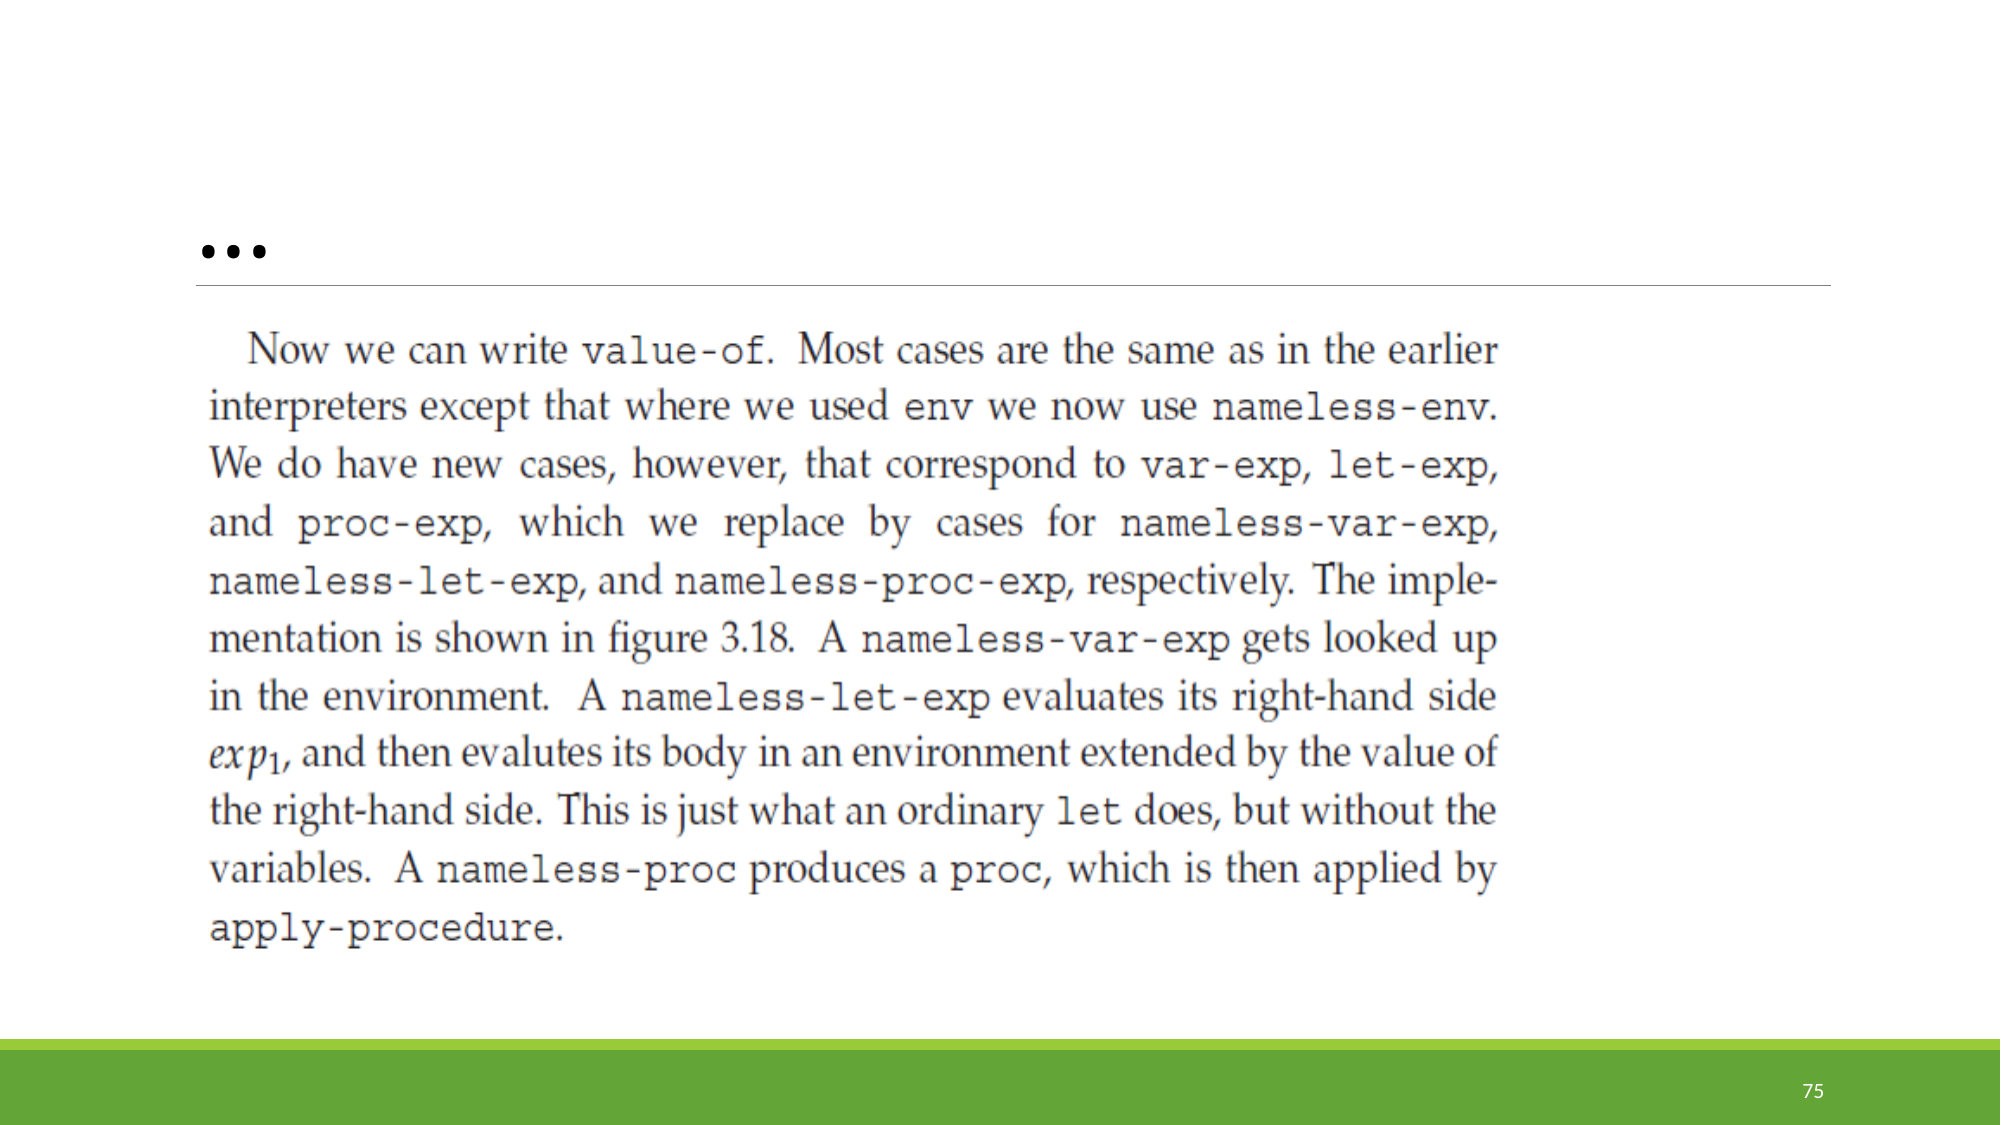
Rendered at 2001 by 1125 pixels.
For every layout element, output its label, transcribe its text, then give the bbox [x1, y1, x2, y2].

picture [179, 302, 1533, 1003]
title ... [180, 47, 1830, 285]
slide_number 75 [1624, 1059, 1840, 1120]
